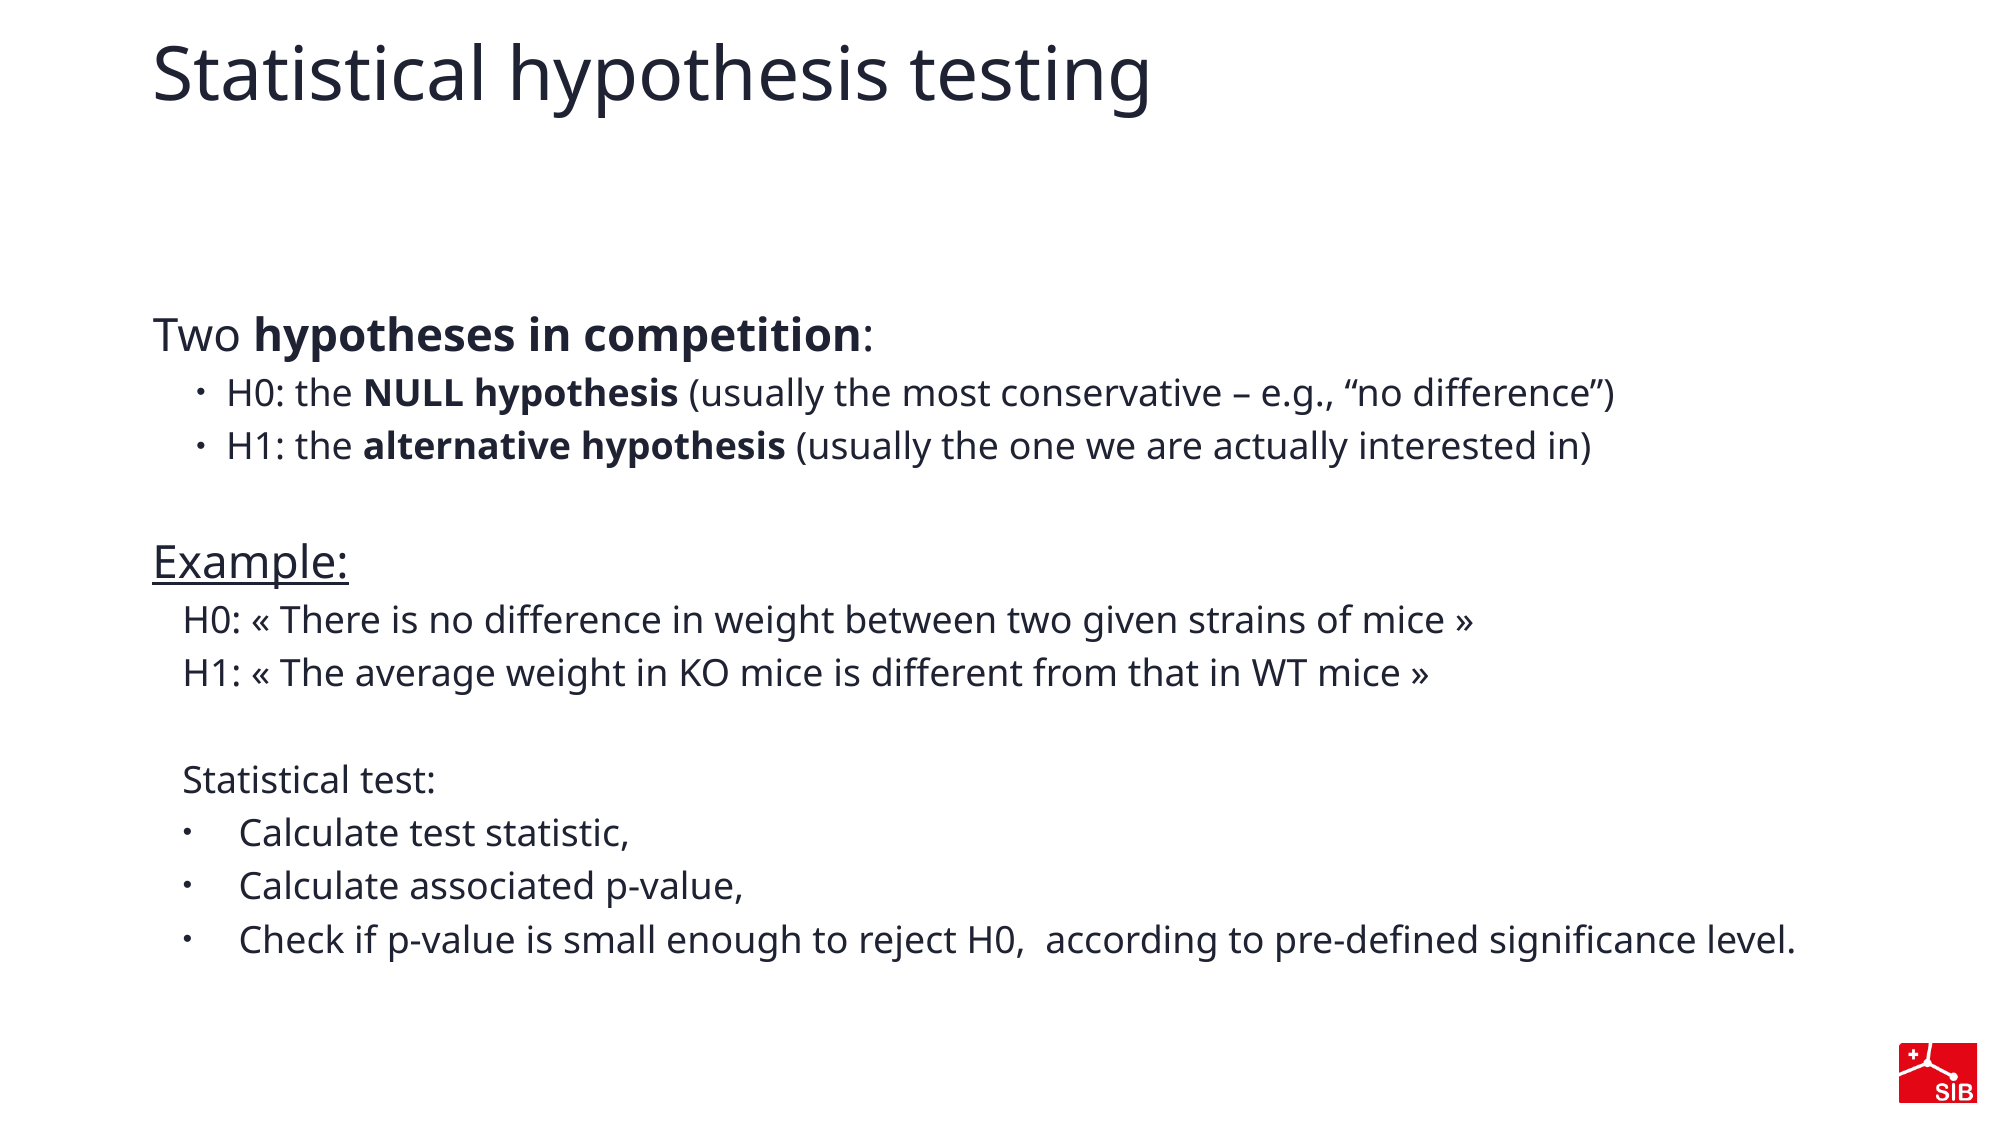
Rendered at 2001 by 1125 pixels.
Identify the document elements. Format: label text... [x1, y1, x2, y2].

list Two hypotheses in competition: H0: the NULL hypothesis (usually the most conservative – e.g., “no difference”) H1: the alternative hypothesis (usually the one we are actually interested in) Example: H0: « There is no difference in weight between two given strains of mice » H1: « The average weight in KO mice is different from that in WT mice » Statistical test: Calculate test statistic, Calculate associated p-value, Check if p-value is small enough to reject H0, according to pre-defined significance level. [137, 298, 1863, 1013]
title Statistical hypothesis testing [137, 42, 1863, 117]
